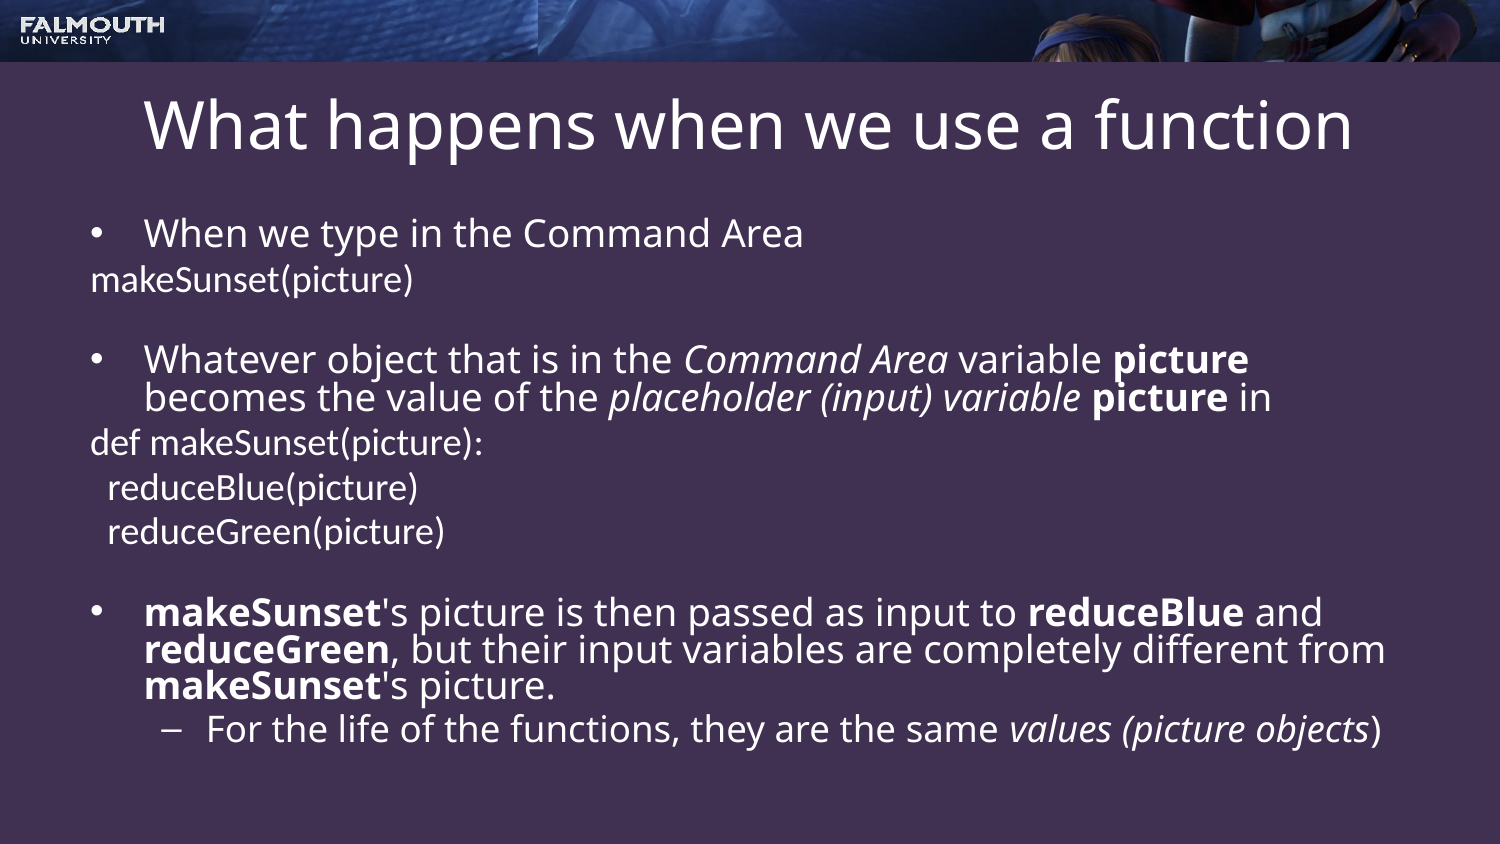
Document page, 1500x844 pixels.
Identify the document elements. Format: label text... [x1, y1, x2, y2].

title What happens when we use a function [75, 52, 1425, 194]
picture [0, 0, 1500, 62]
list When we type in the Command Area makeSunset(picture) Whatever object that is in the Command Area variable picture becomes the value of the placeholder (input) variable picture in def makeSunset(picture): reduceBlue(picture) reduceGreen(picture) makeSunset's picture is then passed as input to reduceBlue and reduceGreen, but their input variables are completely different from makeSunset's picture. For the life of the functions, they are the same values (picture objects) [75, 210, 1425, 768]
